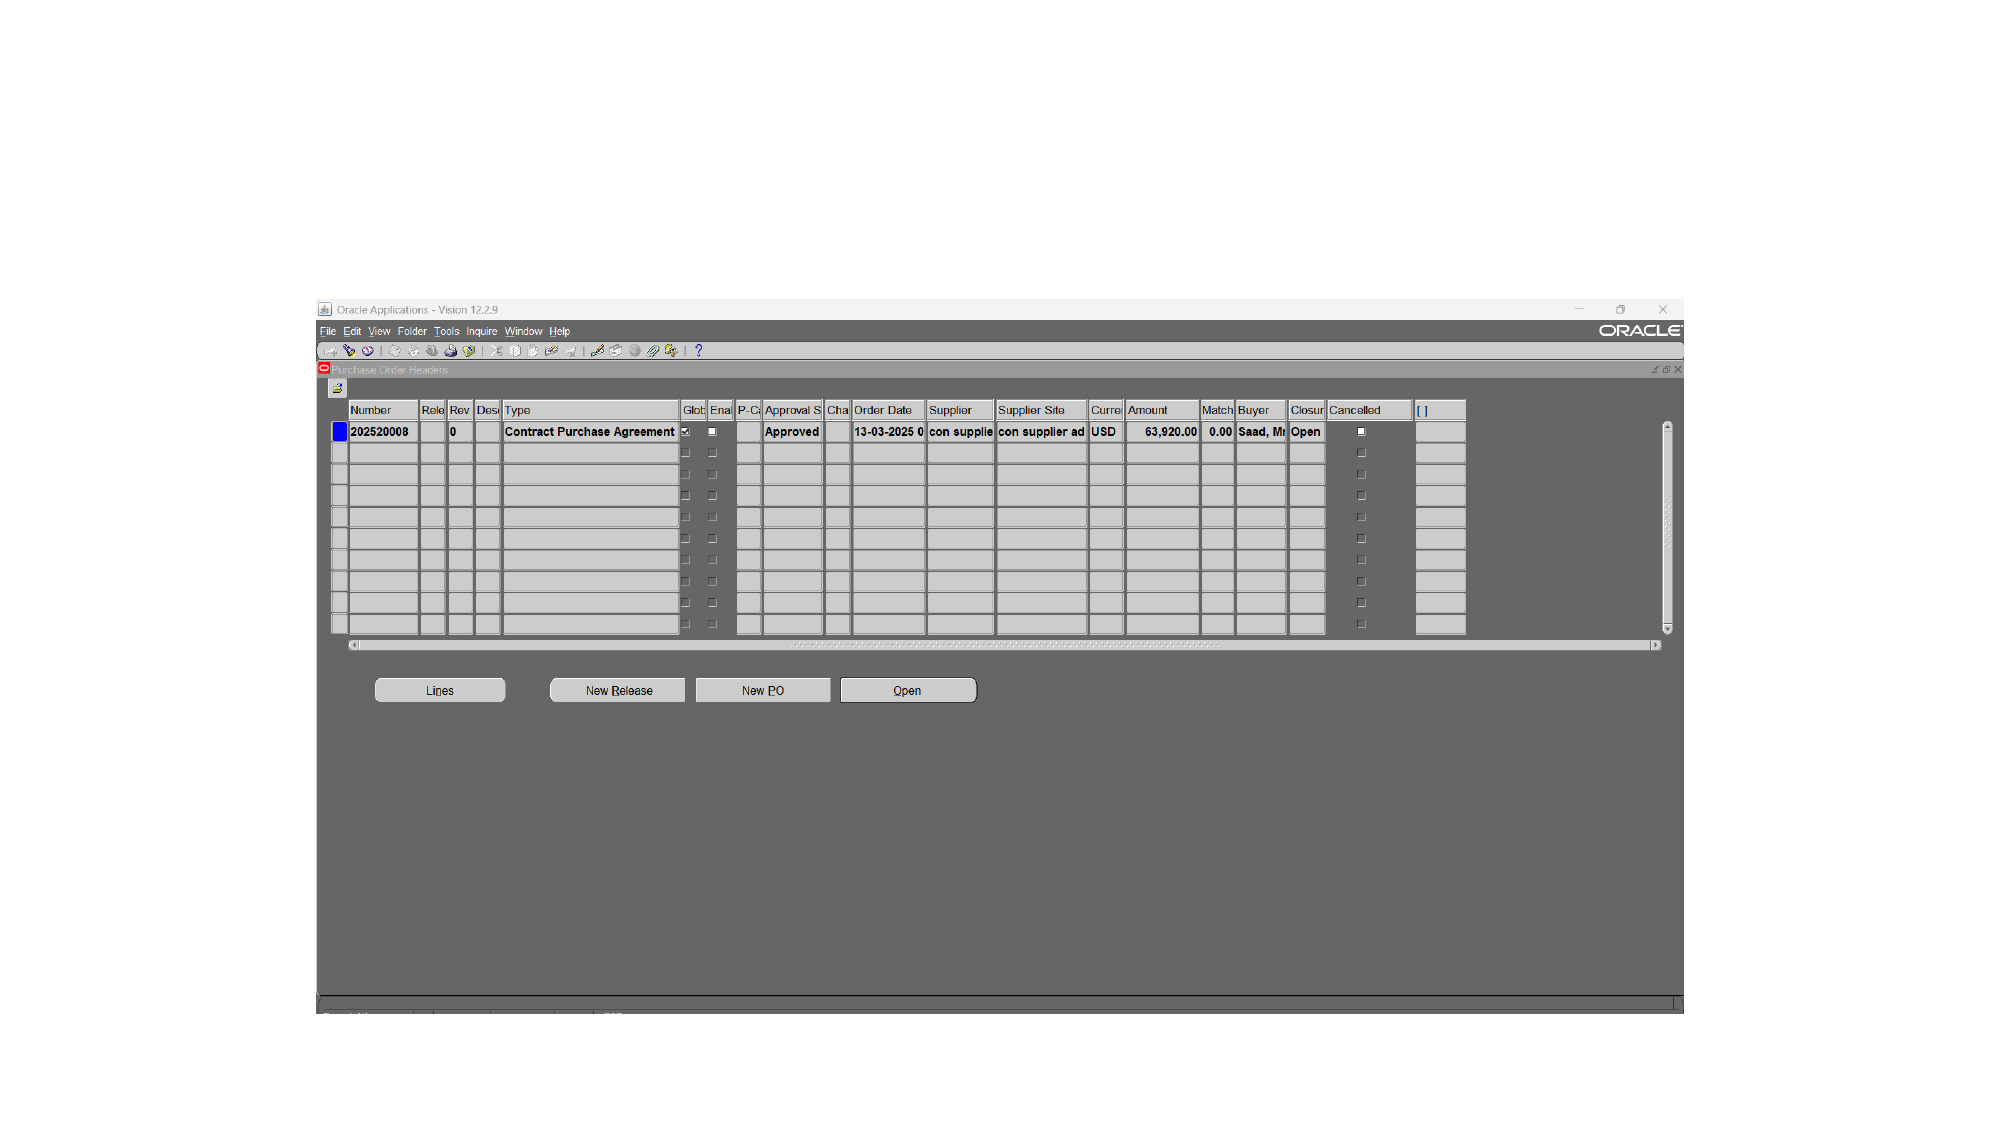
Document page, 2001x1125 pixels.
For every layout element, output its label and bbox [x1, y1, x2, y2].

list [316, 299, 1684, 1014]
